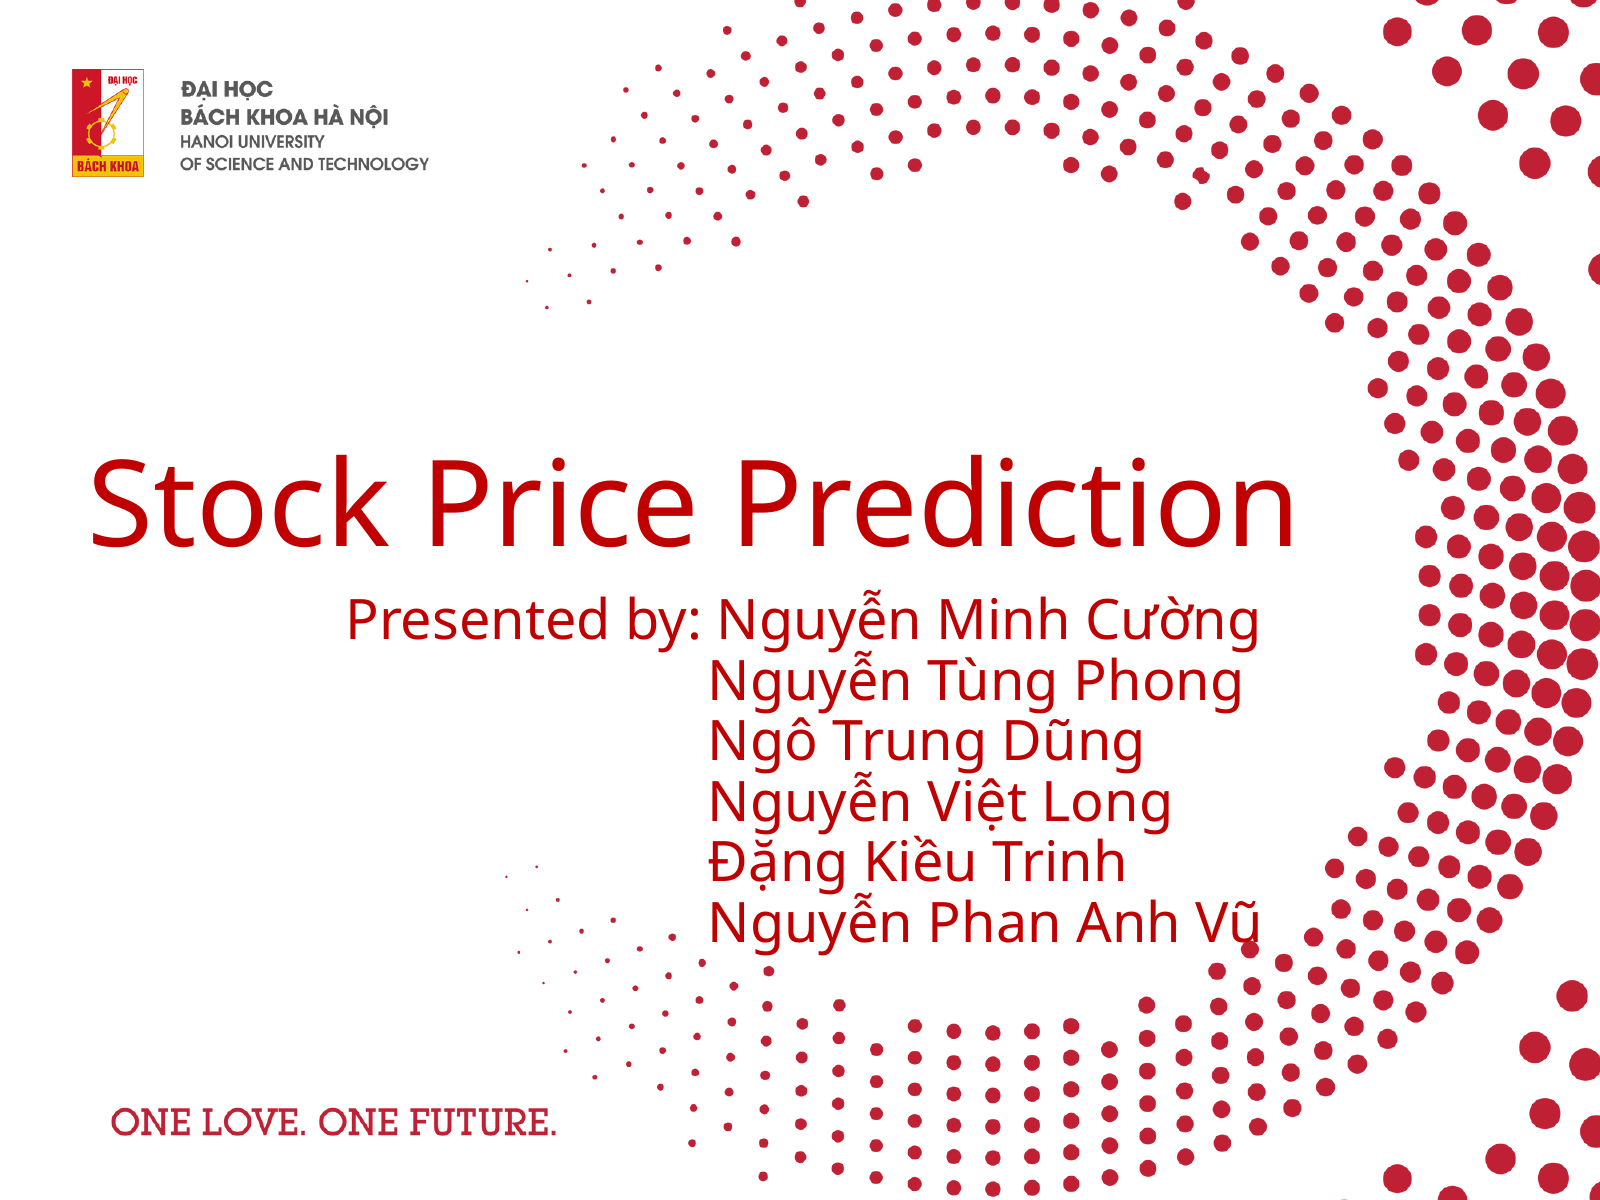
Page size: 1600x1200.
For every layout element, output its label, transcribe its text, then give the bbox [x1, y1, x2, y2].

text_box Stock Price Prediction [87, 440, 1342, 571]
text_box Presented by: Nguyễn Minh Cường Nguyễn Tùng Phong Ngô Trung Dũng Nguyễn Việt Long Đặng Kiều Trinh Nguyễn Phan Anh Vũ [345, 590, 1600, 1195]
text_box [0, 0, 1600, 1200]
text_box [72, 69, 429, 177]
